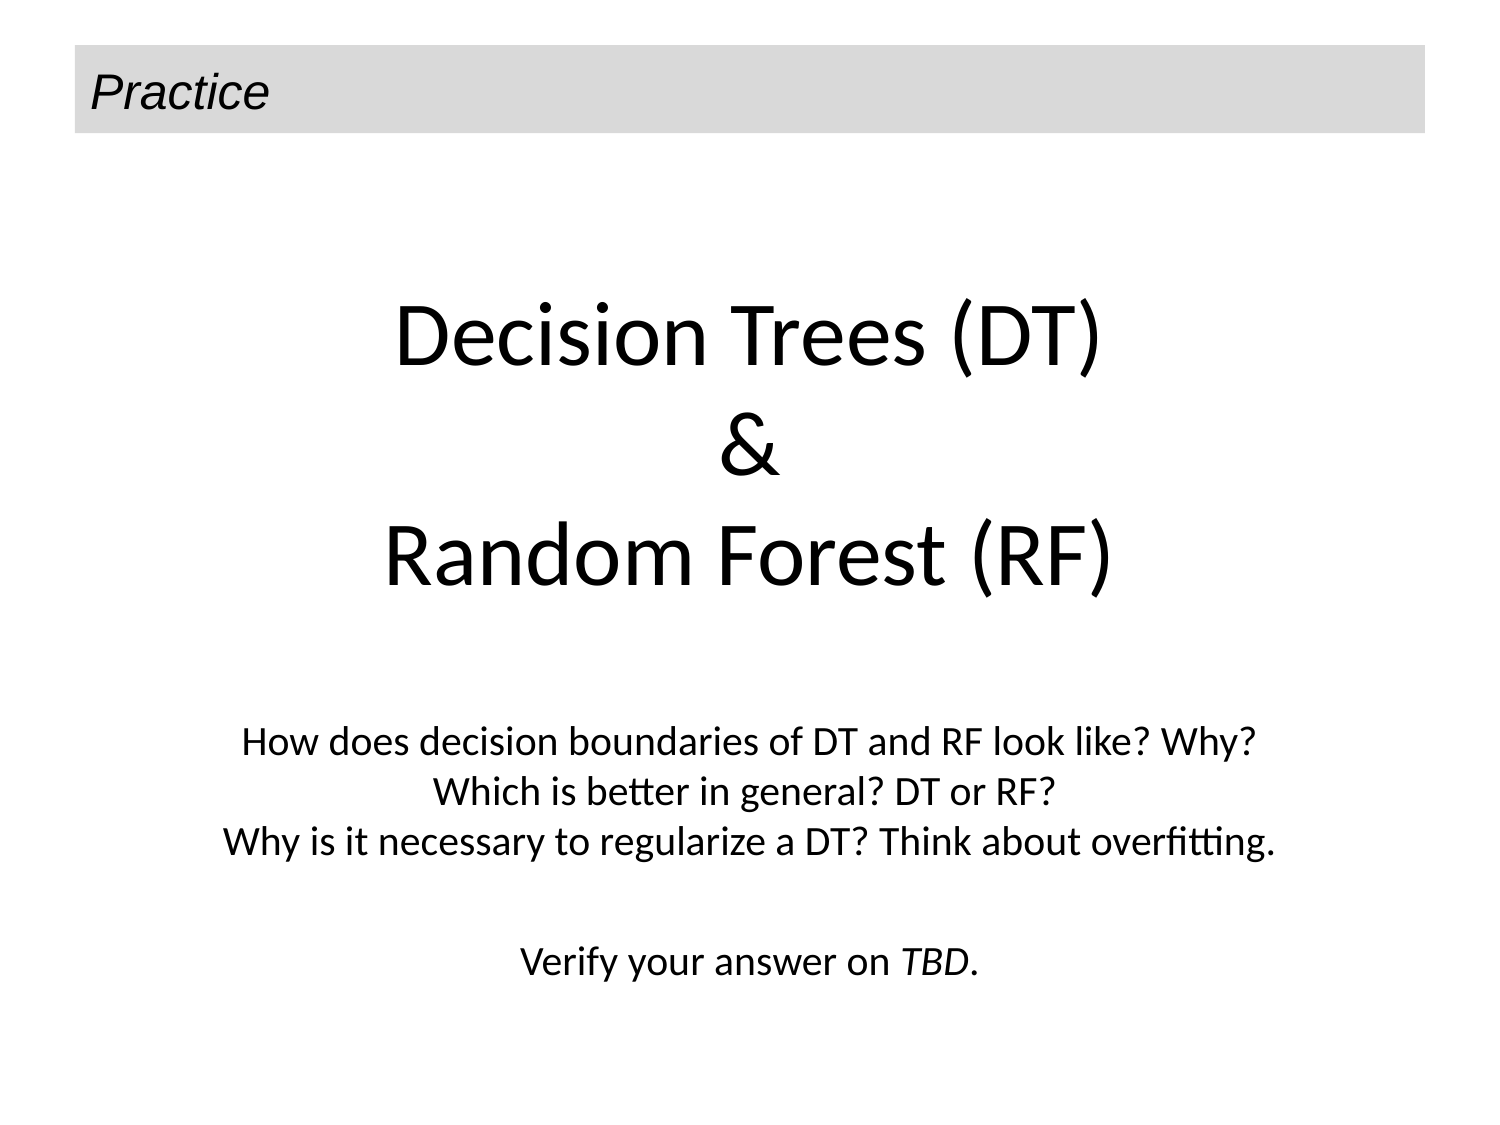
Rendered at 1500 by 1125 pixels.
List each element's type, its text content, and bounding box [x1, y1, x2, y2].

text_box Practice [74, 45, 1425, 134]
title Decision Trees (DT) & Random Forest (RF) How does decision boundaries of DT and RF look like? Why? Which is better in general? DT or RF? Why is it necessary to regularize a DT? Think about overfitting. Verify your answer on TBD. [112, 209, 1388, 1048]
